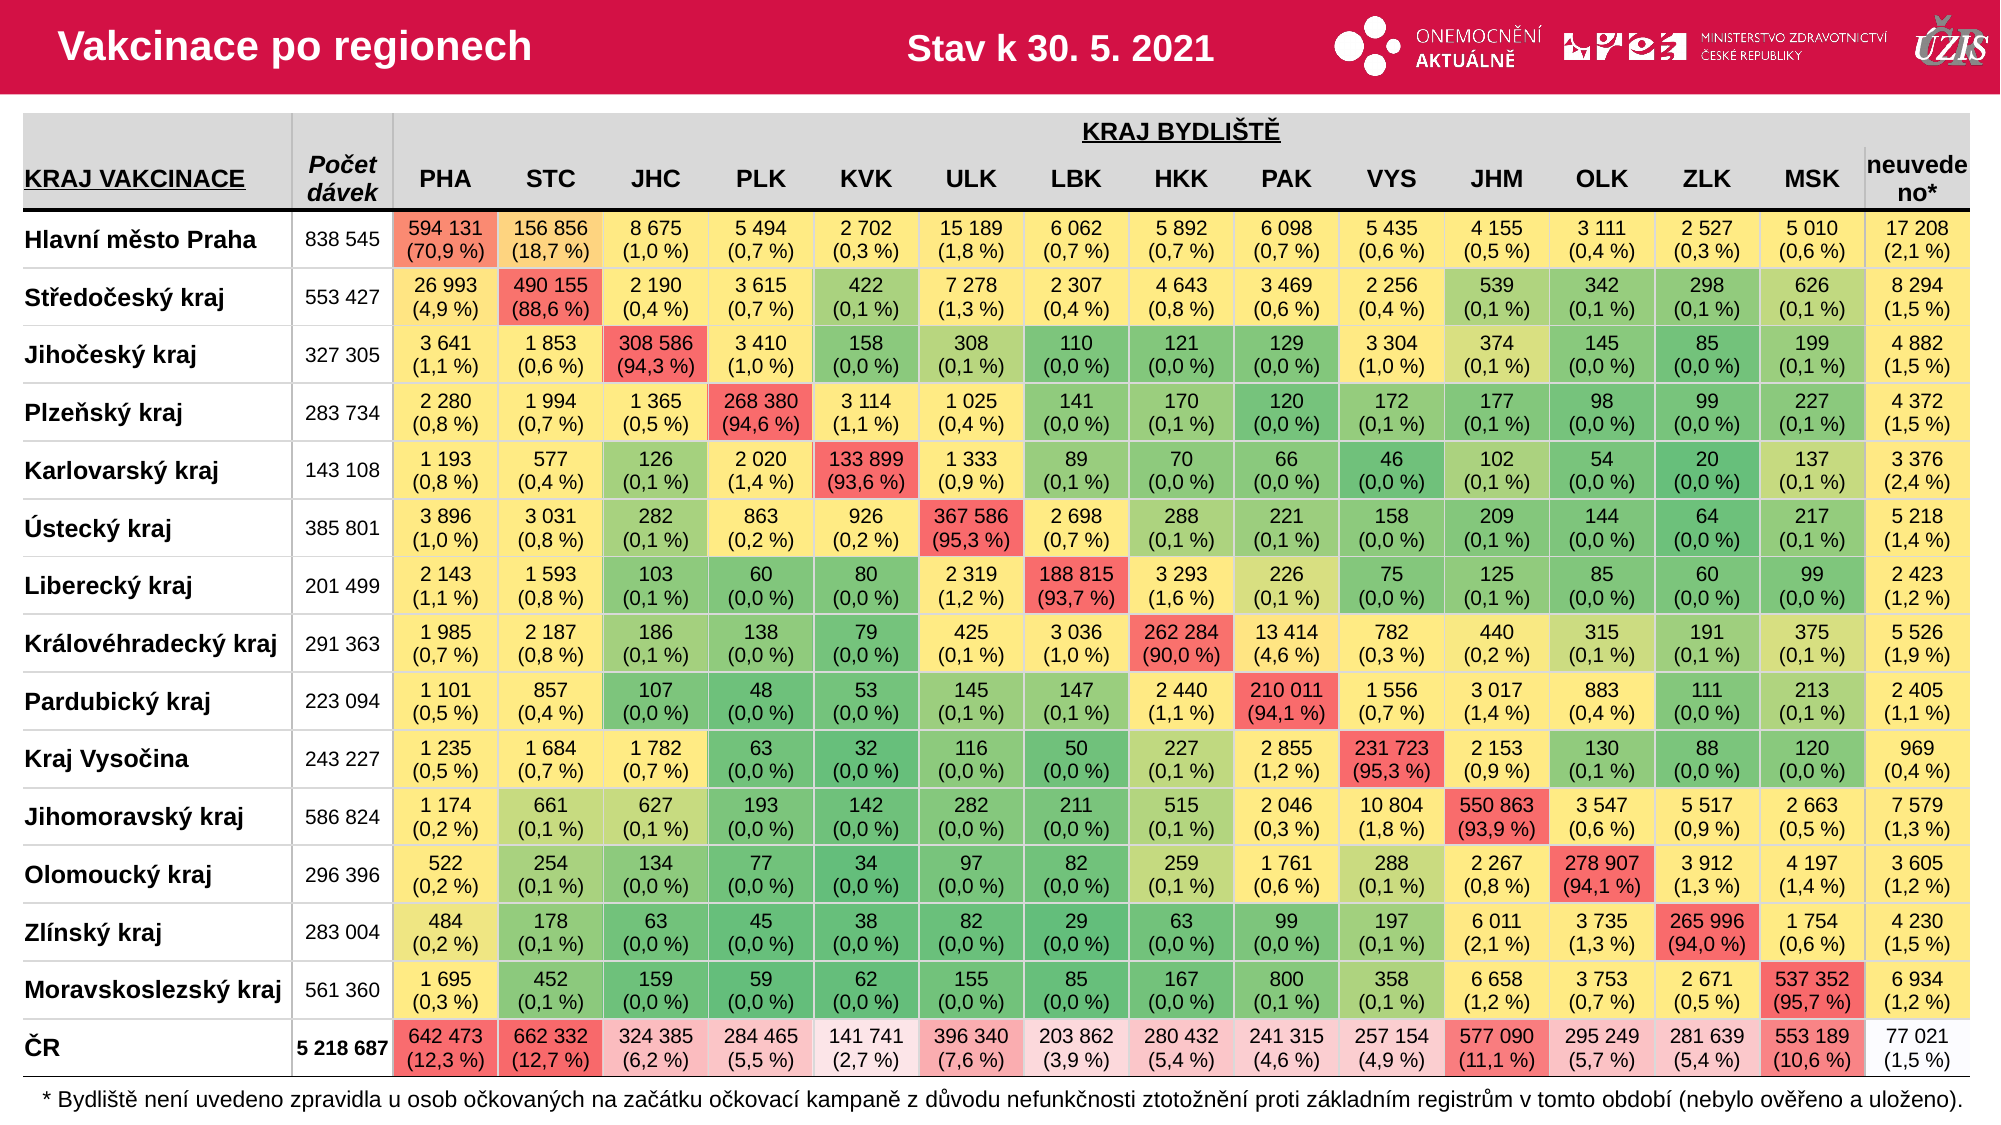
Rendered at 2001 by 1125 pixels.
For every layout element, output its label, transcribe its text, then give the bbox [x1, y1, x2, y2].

table_cell Jihomoravský kraj [23, 789, 291, 844]
table_cell 50 (0,0 %) [1025, 731, 1128, 787]
table_cell 3 114 (1,1 %) [815, 384, 918, 440]
table_cell 2 702 (0,3 %) [815, 212, 918, 267]
table_cell 5 010 (0,6 %) [1761, 212, 1864, 267]
table_cell 167 (0,0 %) [1130, 962, 1233, 1018]
table_cell 2 020 (1,4 %) [709, 442, 813, 498]
text_box * Bydliště není uvedeno zpravidla u osob očkovaných na začátku očkovací kampaně z důvodu nefunkčnosti ztotožnění proti základním registrům v tomto období (nebylo ověřeno a uloženo). [27, 1076, 1980, 1119]
table_cell PLK [709, 147, 813, 208]
table_cell 5 435 (0,6 %) [1340, 212, 1444, 267]
table_cell 857 (0,4 %) [499, 673, 603, 729]
table_cell 800 (0,1 %) [1235, 962, 1338, 1018]
table_cell 3 376 (2,4 %) [1866, 442, 1970, 498]
table_cell 5 218 (1,4 %) [1866, 500, 1970, 556]
table_cell Zlínský kraj [23, 904, 291, 960]
table_cell 284 465 (5,5 %) [709, 1020, 813, 1076]
table_cell 145 (0,0 %) [1550, 326, 1654, 382]
table_cell 20 (0,0 %) [1656, 442, 1759, 498]
table_cell 45 (0,0 %) [709, 904, 813, 960]
table_cell 627 (0,1 %) [604, 789, 708, 844]
table_cell 883 (0,4 %) [1550, 673, 1654, 729]
table_cell 257 154 (4,9 %) [1340, 1020, 1444, 1076]
table_cell 440 (0,2 %) [1445, 615, 1549, 671]
table_cell Královéhradecký kraj [23, 615, 291, 671]
table_cell 283 734 [293, 384, 392, 440]
table_cell 103 (0,1 %) [604, 557, 708, 613]
table_cell 281 639 (5,4 %) [1656, 1020, 1759, 1076]
table_cell 3 031 (0,8 %) [499, 500, 603, 556]
table_cell 77 (0,0 %) [709, 846, 813, 902]
table_cell 661 (0,1 %) [499, 789, 603, 844]
table_cell 2 267 (0,8 %) [1445, 846, 1549, 902]
table_cell 2 671 (0,5 %) [1656, 962, 1759, 1018]
table_cell 2 423 (1,2 %) [1866, 557, 1970, 613]
table_cell 3 036 (1,0 %) [1025, 615, 1128, 671]
table_cell 2 319 (1,2 %) [920, 557, 1023, 613]
table_cell 539 (0,1 %) [1445, 269, 1549, 325]
table_cell Počet dávek [293, 147, 392, 208]
table_cell 2 153 (0,9 %) [1445, 731, 1549, 787]
table_cell 1 235 (0,5 %) [394, 731, 497, 787]
table_cell 4 643 (0,8 %) [1130, 269, 1233, 325]
table_header [23, 115, 291, 147]
table_cell 142 (0,0 %) [815, 789, 918, 844]
table_cell 863 (0,2 %) [709, 500, 813, 556]
table_cell 6 011 (2,1 %) [1445, 904, 1549, 960]
table_cell 2 527 (0,3 %) [1656, 212, 1759, 267]
table_cell 191 (0,1 %) [1656, 615, 1759, 671]
table_cell 243 227 [293, 731, 392, 787]
table_cell 515 (0,1 %) [1130, 789, 1233, 844]
table_cell Olomoucký kraj [23, 846, 291, 902]
table_cell 211 (0,0 %) [1025, 789, 1128, 844]
table_cell 367 586 (95,3 %) [920, 500, 1023, 556]
table_cell 425 (0,1 %) [920, 615, 1023, 671]
table_cell 298 (0,1 %) [1656, 269, 1759, 325]
table_cell 158 (0,0 %) [1340, 500, 1444, 556]
table_cell 385 801 [293, 500, 392, 556]
table_cell 7 278 (1,3 %) [920, 269, 1023, 325]
table_cell KVK [815, 147, 918, 208]
table_cell 82 (0,0 %) [1025, 846, 1128, 902]
table_cell 170 (0,1 %) [1130, 384, 1233, 440]
table_cell 282 (0,0 %) [920, 789, 1023, 844]
table_cell 85 (0,0 %) [1550, 557, 1654, 613]
table_cell 586 824 [293, 789, 392, 844]
table_cell 291 363 [293, 615, 392, 671]
table_cell 324 385 (6,2 %) [604, 1020, 708, 1076]
table_cell 662 332 (12,7 %) [499, 1020, 603, 1076]
table_cell 315 (0,1 %) [1550, 615, 1654, 671]
table_cell 969 (0,4 %) [1866, 731, 1970, 787]
table_cell 577 (0,4 %) [499, 442, 603, 498]
table_cell 125 (0,1 %) [1445, 557, 1549, 613]
table_cell Kraj Vysočina [23, 731, 291, 787]
table_cell JHC [604, 147, 708, 208]
table_cell PHA [394, 147, 497, 208]
table_cell 1 025 (0,4 %) [920, 384, 1023, 440]
table_cell 3 293 (1,6 %) [1130, 557, 1233, 613]
table_cell 141 741 (2,7 %) [815, 1020, 918, 1076]
table_cell 64 (0,0 %) [1656, 500, 1759, 556]
table_cell 80 (0,0 %) [815, 557, 918, 613]
table_cell 130 (0,1 %) [1550, 731, 1654, 787]
table_cell 82 (0,0 %) [920, 904, 1023, 960]
table_cell LBK [1025, 147, 1128, 208]
table_cell 278 907 (94,1 %) [1550, 846, 1654, 902]
table_cell 3 615 (0,7 %) [709, 269, 813, 325]
table_cell 3 912 (1,3 %) [1656, 846, 1759, 902]
table_cell 3 547 (0,6 %) [1550, 789, 1654, 844]
table_cell ČR [23, 1020, 291, 1076]
table_cell 26 993 (4,9 %) [394, 269, 497, 325]
table_cell 15 189 (1,8 %) [920, 212, 1023, 267]
table_cell 85 (0,0 %) [1656, 326, 1759, 382]
table_cell 1 365 (0,5 %) [604, 384, 708, 440]
table_cell 259 (0,1 %) [1130, 846, 1233, 902]
table_cell 522 (0,2 %) [394, 846, 497, 902]
table_cell JHM [1445, 147, 1549, 208]
table_cell 1 684 (0,7 %) [499, 731, 603, 787]
table_cell 144 (0,0 %) [1550, 500, 1654, 556]
table_cell 2 046 (0,3 %) [1235, 789, 1338, 844]
table_cell 8 675 (1,0 %) [604, 212, 708, 267]
title Vakcinace po regionech [42, 0, 1262, 95]
table_cell 59 (0,0 %) [709, 962, 813, 1018]
table_cell 156 856 (18,7 %) [499, 212, 603, 267]
table_cell 89 (0,1 %) [1025, 442, 1128, 498]
table_cell 17 208 (2,1 %) [1866, 212, 1970, 267]
table_cell 178 (0,1 %) [499, 904, 603, 960]
table_cell 1 101 (0,5 %) [394, 673, 497, 729]
table_cell 6 062 (0,7 %) [1025, 212, 1128, 267]
table_cell 553 427 [293, 269, 392, 325]
table_cell 374 (0,1 %) [1445, 326, 1549, 382]
table_cell 62 (0,0 %) [815, 962, 918, 1018]
table_cell 129 (0,0 %) [1235, 326, 1338, 382]
table_cell 2 143 (1,1 %) [394, 557, 497, 613]
table_cell 2 190 (0,4 %) [604, 269, 708, 325]
table_cell 5 218 687 [293, 1020, 392, 1076]
table_cell Plzeňský kraj [23, 384, 291, 440]
table_cell 111 (0,0 %) [1656, 673, 1759, 729]
table_cell 4 882 (1,5 %) [1866, 326, 1970, 382]
table_cell 5 526 (1,9 %) [1866, 615, 1970, 671]
table_cell 3 605 (1,2 %) [1866, 846, 1970, 902]
table_cell 1 994 (0,7 %) [499, 384, 603, 440]
table_cell 102 (0,1 %) [1445, 442, 1549, 498]
table_cell 327 305 [293, 326, 392, 382]
table_cell 4 155 (0,5 %) [1445, 212, 1549, 267]
table_cell 141 (0,0 %) [1025, 384, 1128, 440]
table_cell 10 804 (1,8 %) [1340, 789, 1444, 844]
table_cell 283 004 [293, 904, 392, 960]
table_cell 53 (0,0 %) [815, 673, 918, 729]
table_cell 138 (0,0 %) [709, 615, 813, 671]
table_cell PAK [1235, 147, 1338, 208]
table_cell 342 (0,1 %) [1550, 269, 1654, 325]
table_cell 209 (0,1 %) [1445, 500, 1549, 556]
table_cell 358 (0,1 %) [1340, 962, 1444, 1018]
table_header KRAJ BYDLIŠTĚ [394, 115, 1970, 147]
table_cell 155 (0,0 %) [920, 962, 1023, 1018]
table_cell 288 (0,1 %) [1340, 846, 1444, 902]
table_cell 254 (0,1 %) [499, 846, 603, 902]
table_cell 3 111 (0,4 %) [1550, 212, 1654, 267]
table_header [293, 115, 392, 147]
table_cell 3 410 (1,0 %) [709, 326, 813, 382]
table_cell 66 (0,0 %) [1235, 442, 1338, 498]
table_cell 201 499 [293, 557, 392, 613]
table_cell 172 (0,1 %) [1340, 384, 1444, 440]
table_cell 1 853 (0,6 %) [499, 326, 603, 382]
table_cell 110 (0,0 %) [1025, 326, 1128, 382]
table_cell 121 (0,0 %) [1130, 326, 1233, 382]
table_cell 143 108 [293, 442, 392, 498]
table_cell ULK [920, 147, 1023, 208]
table_cell 137 (0,1 %) [1761, 442, 1864, 498]
table_cell 75 (0,0 %) [1340, 557, 1444, 613]
table_cell HKK [1130, 147, 1233, 208]
table_cell 97 (0,0 %) [920, 846, 1023, 902]
table_cell 98 (0,0 %) [1550, 384, 1654, 440]
table_cell Pardubický kraj [23, 673, 291, 729]
table_cell 70 (0,0 %) [1130, 442, 1233, 498]
table_cell 288 (0,1 %) [1130, 500, 1233, 556]
table_cell 203 862 (3,9 %) [1025, 1020, 1128, 1076]
table_cell 241 315 (4,6 %) [1235, 1020, 1338, 1076]
table_cell 3 641 (1,1 %) [394, 326, 497, 382]
table_cell Hlavní město Praha [23, 212, 291, 267]
table_cell 561 360 [293, 962, 392, 1018]
table_cell 1 754 (0,6 %) [1761, 904, 1864, 960]
table_cell 553 189 (10,6 %) [1761, 1020, 1864, 1076]
table_cell 34 (0,0 %) [815, 846, 918, 902]
table_cell 3 469 (0,6 %) [1235, 269, 1338, 325]
table_cell 452 (0,1 %) [499, 962, 603, 1018]
table_cell 308 (0,1 %) [920, 326, 1023, 382]
table_cell 4 197 (1,4 %) [1761, 846, 1864, 902]
table_cell VYS [1340, 147, 1444, 208]
table_cell 99 (0,0 %) [1656, 384, 1759, 440]
table_cell 550 863 (93,9 %) [1445, 789, 1549, 844]
table_cell 186 (0,1 %) [604, 615, 708, 671]
table_cell 308 586 (94,3 %) [604, 326, 708, 382]
table_cell 626 (0,1 %) [1761, 269, 1864, 325]
table_cell 217 (0,1 %) [1761, 500, 1864, 556]
table_cell 5 494 (0,7 %) [709, 212, 813, 267]
table_cell 126 (0,1 %) [604, 442, 708, 498]
table_cell 226 (0,1 %) [1235, 557, 1338, 613]
table_cell 32 (0,0 %) [815, 731, 918, 787]
table_cell MSK [1761, 147, 1864, 208]
table_cell 147 (0,1 %) [1025, 673, 1128, 729]
table_cell 268 380 (94,6 %) [709, 384, 813, 440]
table_cell 99 (0,0 %) [1235, 904, 1338, 960]
table_cell 158 (0,0 %) [815, 326, 918, 382]
table_cell 2 256 (0,4 %) [1340, 269, 1444, 325]
table_cell 5 892 (0,7 %) [1130, 212, 1233, 267]
text_box Stav k 30. 5. 2021 [892, 16, 1336, 77]
table_cell Ústecký kraj [23, 500, 291, 556]
table_cell 375 (0,1 %) [1761, 615, 1864, 671]
table_cell 642 473 (12,3 %) [394, 1020, 497, 1076]
table_cell 3 017 (1,4 %) [1445, 673, 1549, 729]
table_cell Jihočeský kraj [23, 326, 291, 382]
table_cell 1 593 (0,8 %) [499, 557, 603, 613]
table_cell 6 934 (1,2 %) [1866, 962, 1970, 1018]
table_cell 177 (0,1 %) [1445, 384, 1549, 440]
table_cell 280 432 (5,4 %) [1130, 1020, 1233, 1076]
table_cell 134 (0,0 %) [604, 846, 708, 902]
table_cell 60 (0,0 %) [1656, 557, 1759, 613]
table_cell 145 (0,1 %) [920, 673, 1023, 729]
table_cell 1 695 (0,3 %) [394, 962, 497, 1018]
table_cell 422 (0,1 %) [815, 269, 918, 325]
table_cell 120 (0,0 %) [1235, 384, 1338, 440]
table_cell 54 (0,0 %) [1550, 442, 1654, 498]
table_cell 3 304 (1,0 %) [1340, 326, 1444, 382]
table_cell 490 155 (88,6 %) [499, 269, 603, 325]
table_cell 88 (0,0 %) [1656, 731, 1759, 787]
table_cell OLK [1550, 147, 1654, 208]
table_cell 5 517 (0,9 %) [1656, 789, 1759, 844]
table_cell 159 (0,0 %) [604, 962, 708, 1018]
table_cell STC [499, 147, 603, 208]
table_cell 231 723 (95,3 %) [1340, 731, 1444, 787]
table_cell 6 098 (0,7 %) [1235, 212, 1338, 267]
table_cell 484 (0,2 %) [394, 904, 497, 960]
table_cell 1 193 (0,8 %) [394, 442, 497, 498]
table_cell Liberecký kraj [23, 557, 291, 613]
table_cell 396 340 (7,6 %) [920, 1020, 1023, 1076]
table_cell 2 187 (0,8 %) [499, 615, 603, 671]
table_cell 85 (0,0 %) [1025, 962, 1128, 1018]
table_cell 594 131 (70,9 %) [394, 212, 497, 267]
table_cell 838 545 [293, 212, 392, 267]
picture [1563, 31, 1888, 60]
table_cell 213 (0,1 %) [1761, 673, 1864, 729]
table_cell 63 (0,0 %) [604, 904, 708, 960]
table_cell 221 (0,1 %) [1235, 500, 1338, 556]
table_cell ZLK [1656, 147, 1759, 208]
table_cell 1 174 (0,2 %) [394, 789, 497, 844]
table_cell 6 658 (1,2 %) [1445, 962, 1549, 1018]
table_cell 2 855 (1,2 %) [1235, 731, 1338, 787]
picture [1915, 15, 1989, 66]
table_cell 133 899 (93,6 %) [815, 442, 918, 498]
table_cell 4 372 (1,5 %) [1866, 384, 1970, 440]
table_cell 577 090 (11,1 %) [1445, 1020, 1549, 1076]
table_cell 265 996 (94,0 %) [1656, 904, 1759, 960]
table_cell 193 (0,0 %) [709, 789, 813, 844]
table_cell 46 (0,0 %) [1340, 442, 1444, 498]
table_cell 4 230 (1,5 %) [1866, 904, 1970, 960]
table_cell KRAJ VAKCINACE [23, 147, 291, 208]
table_cell 1 556 (0,7 %) [1340, 673, 1444, 729]
table_cell 227 (0,1 %) [1130, 731, 1233, 787]
table_cell 3 753 (0,7 %) [1550, 962, 1654, 1018]
table_cell 926 (0,2 %) [815, 500, 918, 556]
table_cell 295 249 (5,7 %) [1550, 1020, 1654, 1076]
table_cell 1 333 (0,9 %) [920, 442, 1023, 498]
table_cell 282 (0,1 %) [604, 500, 708, 556]
table_cell 1 761 (0,6 %) [1235, 846, 1338, 902]
table_cell 8 294 (1,5 %) [1866, 269, 1970, 325]
table_cell 13 414 (4,6 %) [1235, 615, 1338, 671]
table_cell 120 (0,0 %) [1761, 731, 1864, 787]
table_cell 7 579 (1,3 %) [1866, 789, 1970, 844]
table_cell 63 (0,0 %) [709, 731, 813, 787]
table_cell 2 698 (0,7 %) [1025, 500, 1128, 556]
table_cell 2 307 (0,4 %) [1025, 269, 1128, 325]
table_cell 199 (0,1 %) [1761, 326, 1864, 382]
table_cell 107 (0,0 %) [604, 673, 708, 729]
table_cell 3 896 (1,0 %) [394, 500, 497, 556]
table_cell 38 (0,0 %) [815, 904, 918, 960]
table_cell 197 (0,1 %) [1340, 904, 1444, 960]
table_cell 60 (0,0 %) [709, 557, 813, 613]
table_cell Moravskoslezský kraj [23, 962, 291, 1018]
table_cell 210 011 (94,1 %) [1235, 673, 1338, 729]
table_cell 1 782 (0,7 %) [604, 731, 708, 787]
table_cell 537 352 (95,7 %) [1761, 962, 1864, 1018]
table_cell 79 (0,0 %) [815, 615, 918, 671]
table_cell 262 284 (90,0 %) [1130, 615, 1233, 671]
table_cell 63 (0,0 %) [1130, 904, 1233, 960]
picture [1336, 16, 1542, 76]
table_cell 223 094 [293, 673, 392, 729]
table_cell 116 (0,0 %) [920, 731, 1023, 787]
table_cell 188 815 (93,7 %) [1025, 557, 1128, 613]
table_cell 227 (0,1 %) [1761, 384, 1864, 440]
table_cell neuvedeno* [1866, 147, 1970, 208]
table_cell 1 985 (0,7 %) [394, 615, 497, 671]
table_cell 99 (0,0 %) [1761, 557, 1864, 613]
table_cell 77 021 (1,5 %) [1866, 1020, 1970, 1076]
table_cell 296 396 [293, 846, 392, 902]
table_cell Středočeský kraj [23, 269, 291, 325]
table_cell 2 440 (1,1 %) [1130, 673, 1233, 729]
table_cell 2 405 (1,1 %) [1866, 673, 1970, 729]
table_cell Karlovarský kraj [23, 442, 291, 498]
table_cell 3 735 (1,3 %) [1550, 904, 1654, 960]
table_cell 782 (0,3 %) [1340, 615, 1444, 671]
table_cell 29 (0,0 %) [1025, 904, 1128, 960]
table_cell 2 280 (0,8 %) [394, 384, 497, 440]
table_cell 48 (0,0 %) [709, 673, 813, 729]
table_cell 2 663 (0,5 %) [1761, 789, 1864, 844]
